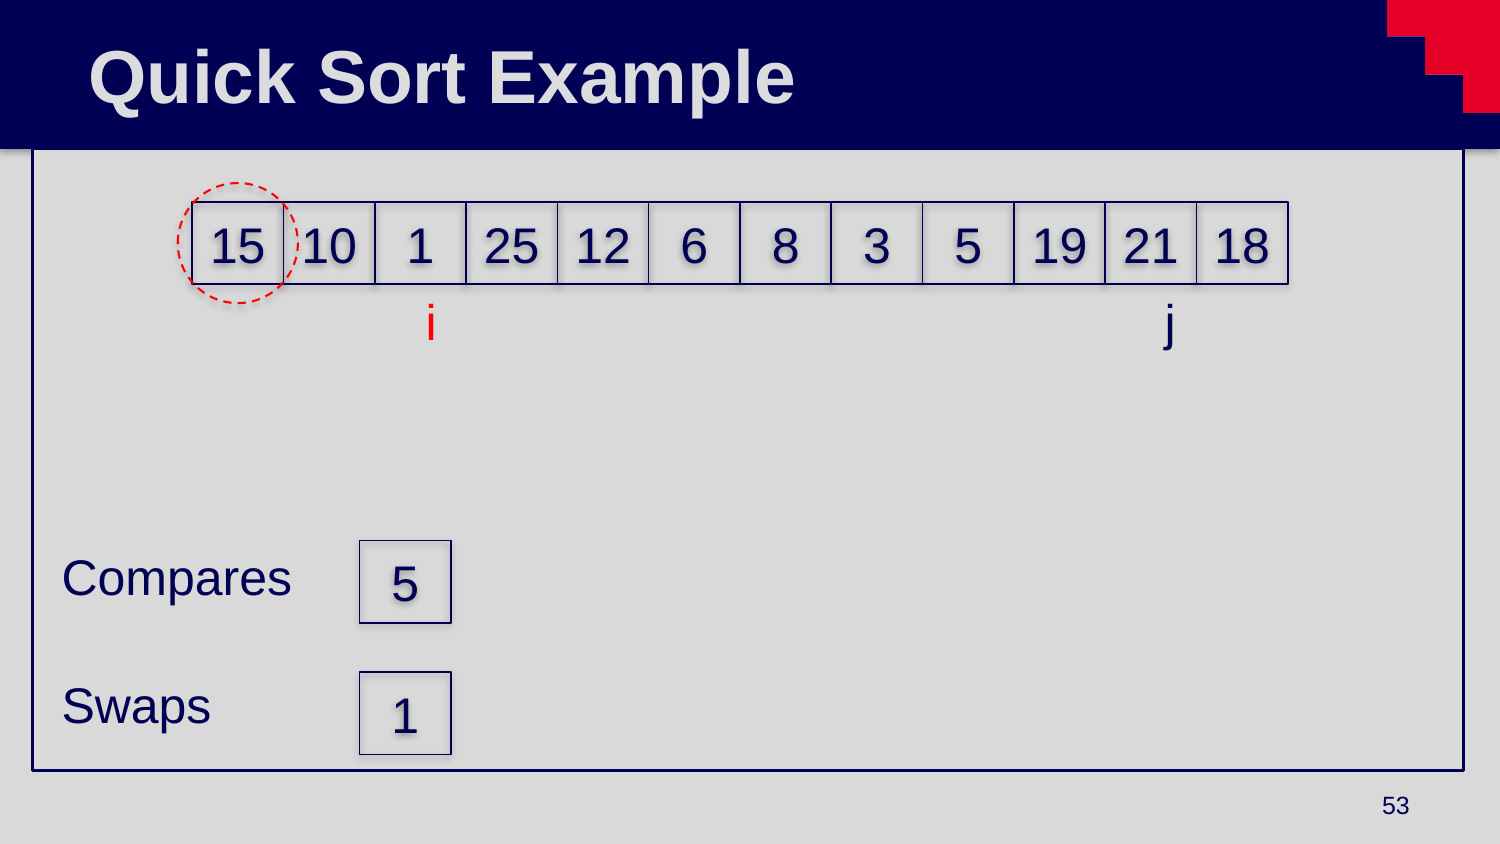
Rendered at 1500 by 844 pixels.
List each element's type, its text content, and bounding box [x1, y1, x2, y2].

text_box 5 [922, 201, 1012, 285]
text_box 21 [1104, 201, 1195, 285]
title Quick Sort Example [0, 0, 1356, 150]
text_box 3 [831, 201, 921, 285]
text_box 1 [359, 671, 452, 755]
text_box 8 [739, 201, 829, 285]
slide_number 53 [1074, 782, 1425, 827]
text_box 5 [359, 540, 452, 624]
text_box 12 [557, 201, 647, 285]
text_box [176, 182, 299, 304]
text_box 25 [465, 201, 556, 285]
list i j Compares Swaps [31, 146, 1465, 772]
text_box 10 [285, 201, 373, 285]
text_box 1 [374, 201, 464, 285]
text_box 18 [1196, 201, 1289, 285]
picture [1387, 0, 1500, 113]
text_box 19 [1013, 201, 1103, 285]
text_box 6 [648, 201, 738, 285]
